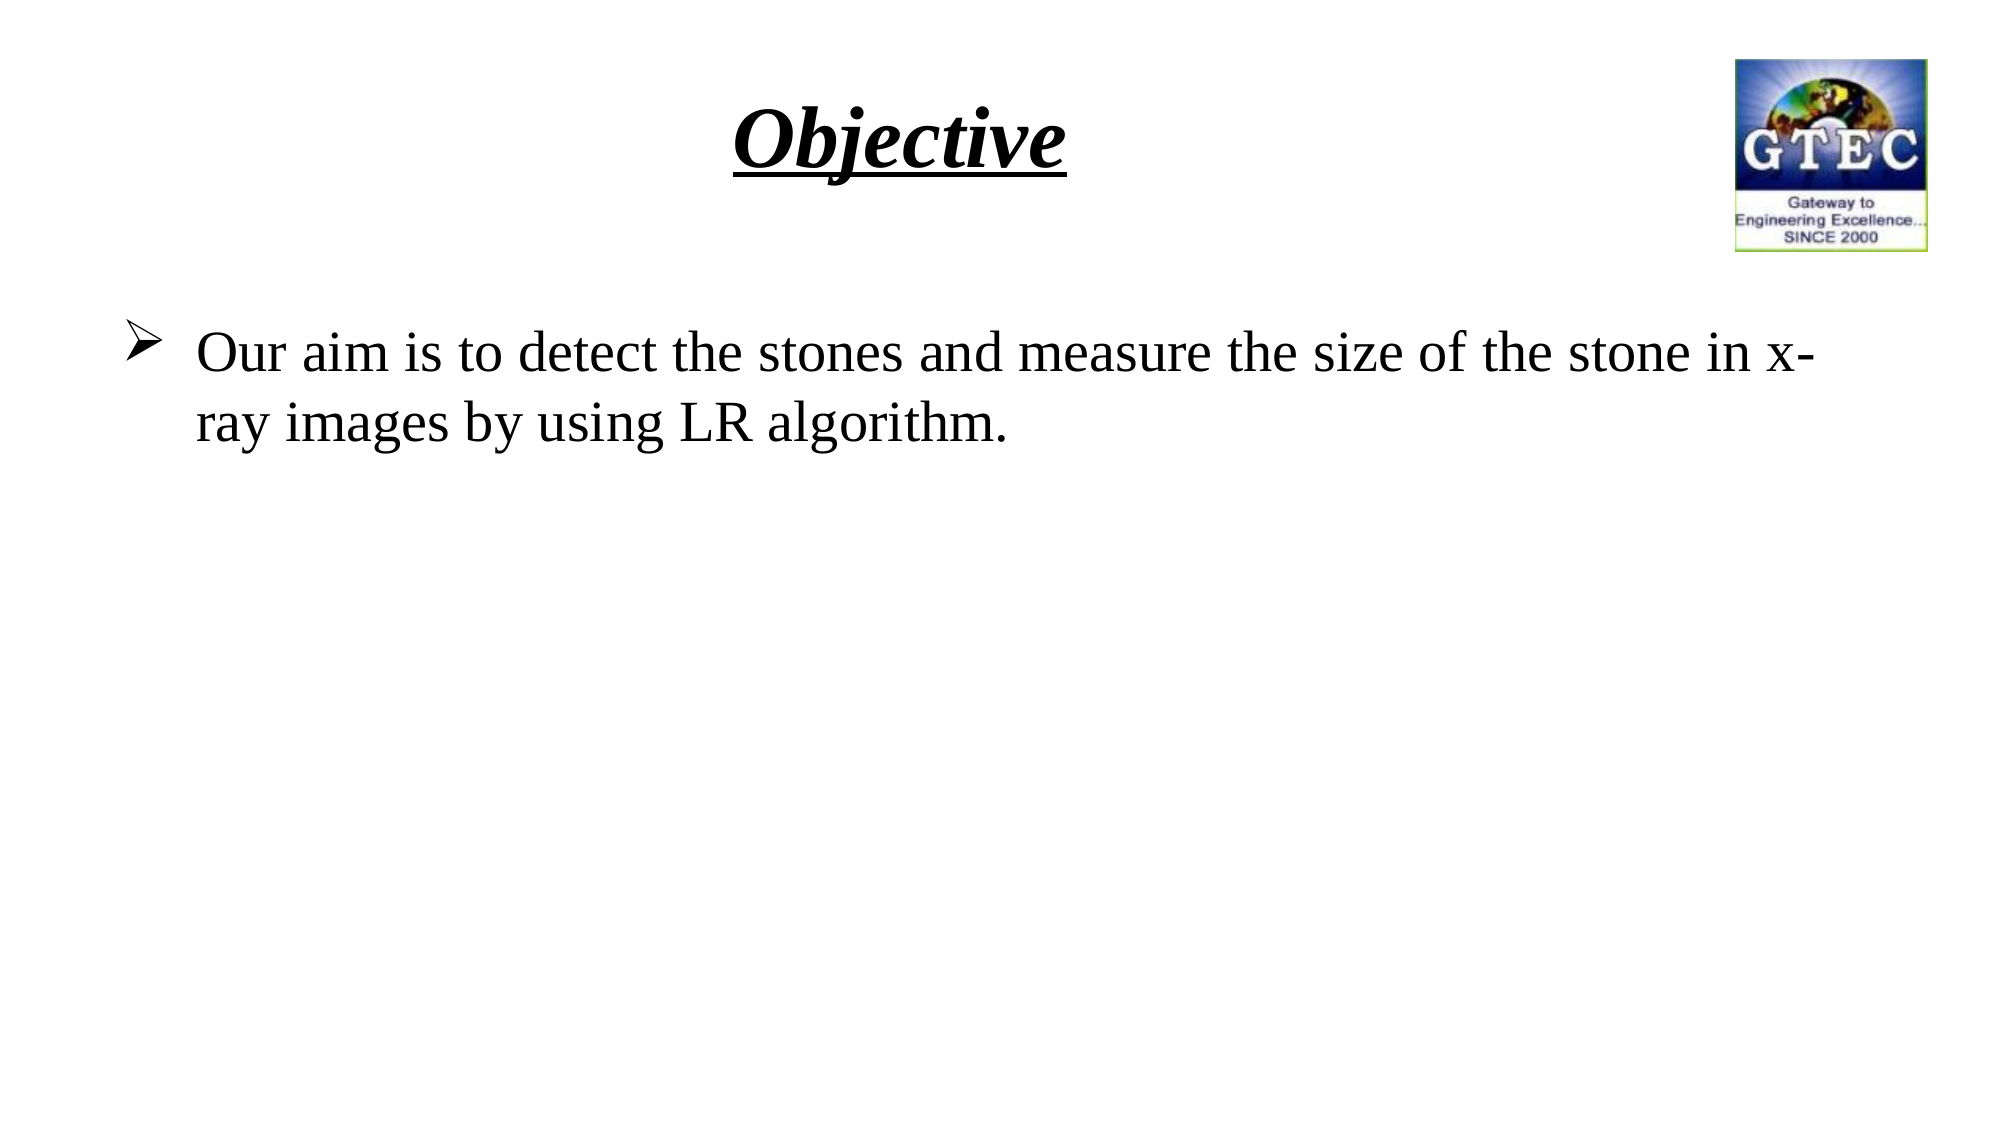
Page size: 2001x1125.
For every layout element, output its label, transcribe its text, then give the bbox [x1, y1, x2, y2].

text_box Our aim is to detect the stones and measure the size of the stone in x-ray images by using LR algorithm. [106, 305, 1832, 460]
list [1735, 59, 1928, 252]
title Objective [37, 30, 1763, 248]
